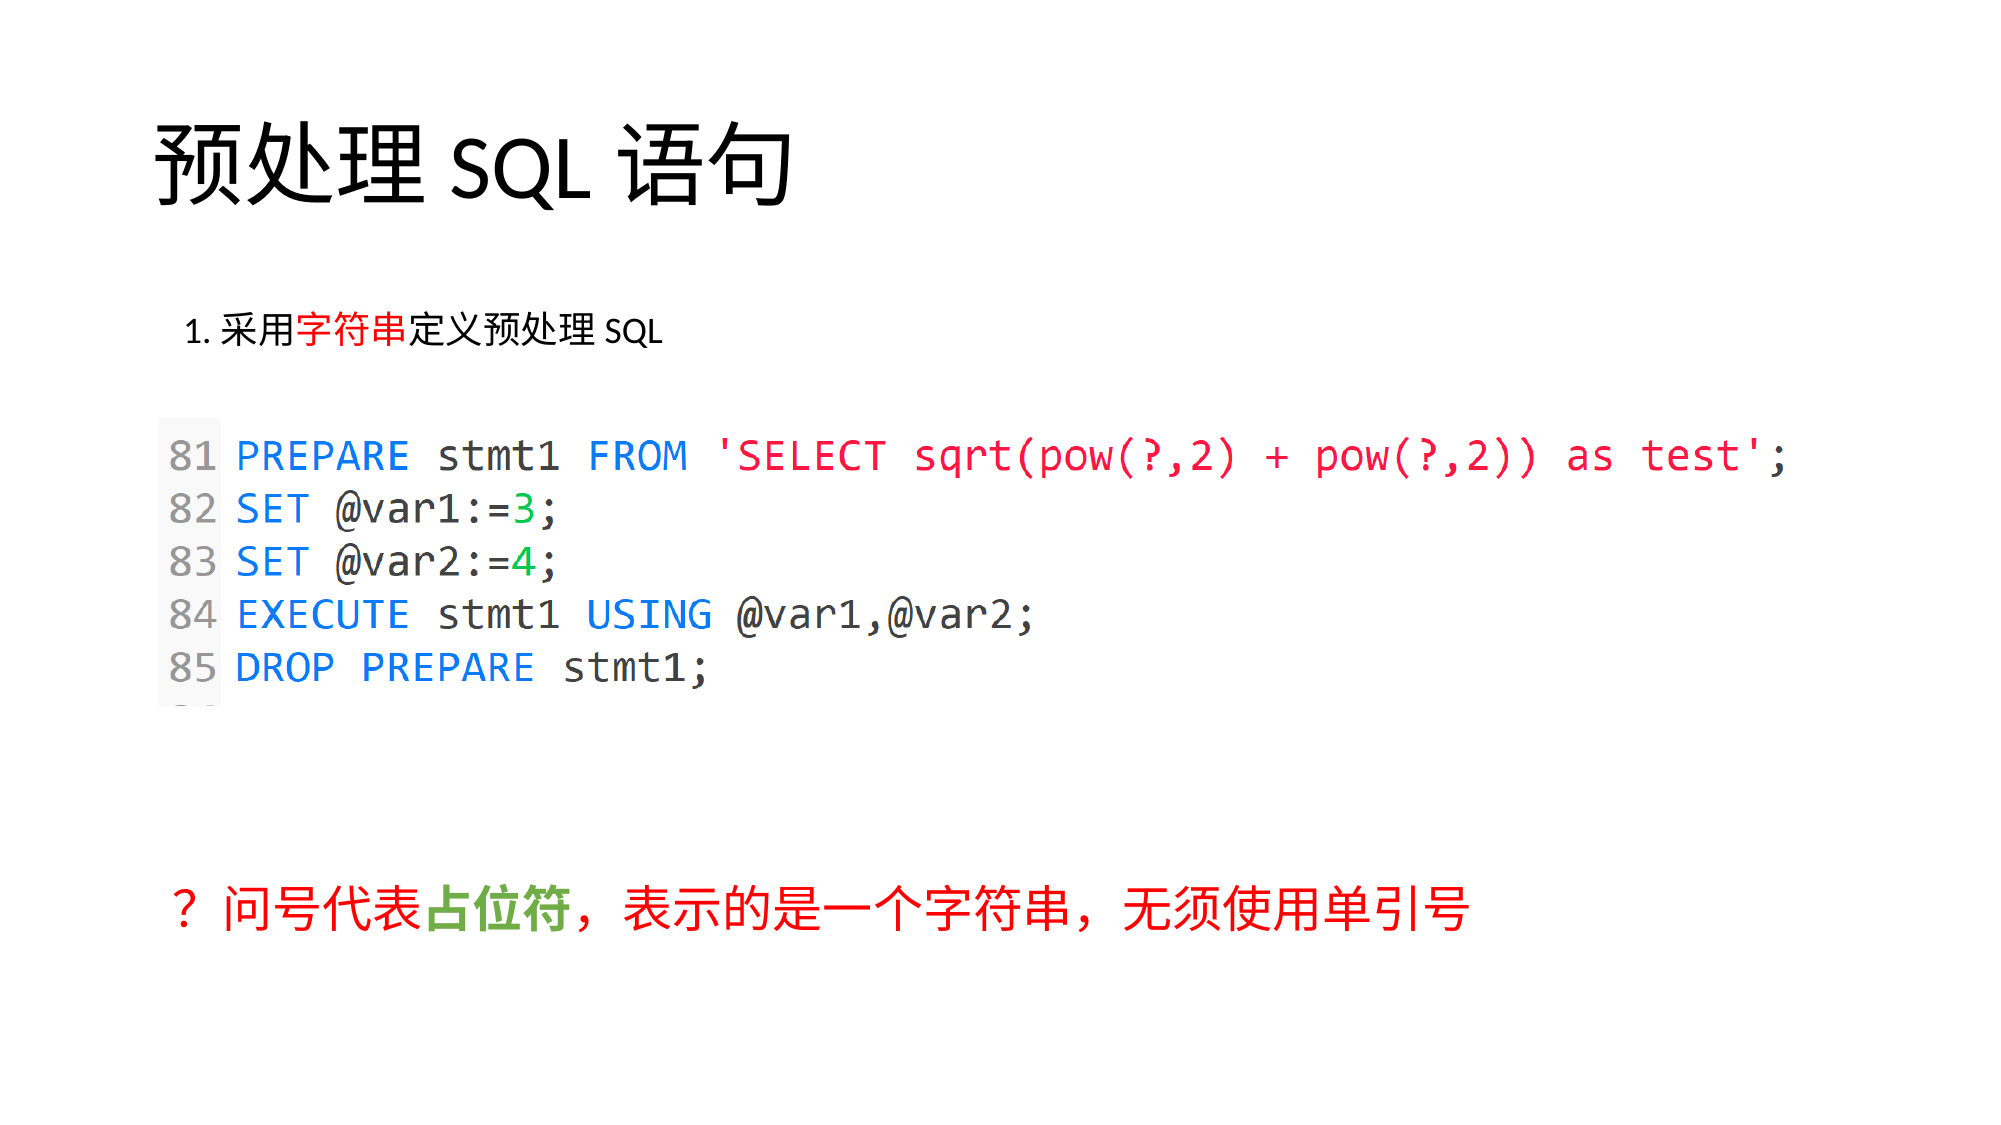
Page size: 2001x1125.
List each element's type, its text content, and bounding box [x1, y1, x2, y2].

picture [158, 418, 1842, 707]
text_box ？问号代表占位符，表示的是一个字符串，无须使用单引号 [158, 870, 1555, 946]
text_box 1.采用字符串定义预处理SQL [168, 298, 1501, 358]
title 预处理SQL语句 [137, 59, 1863, 278]
